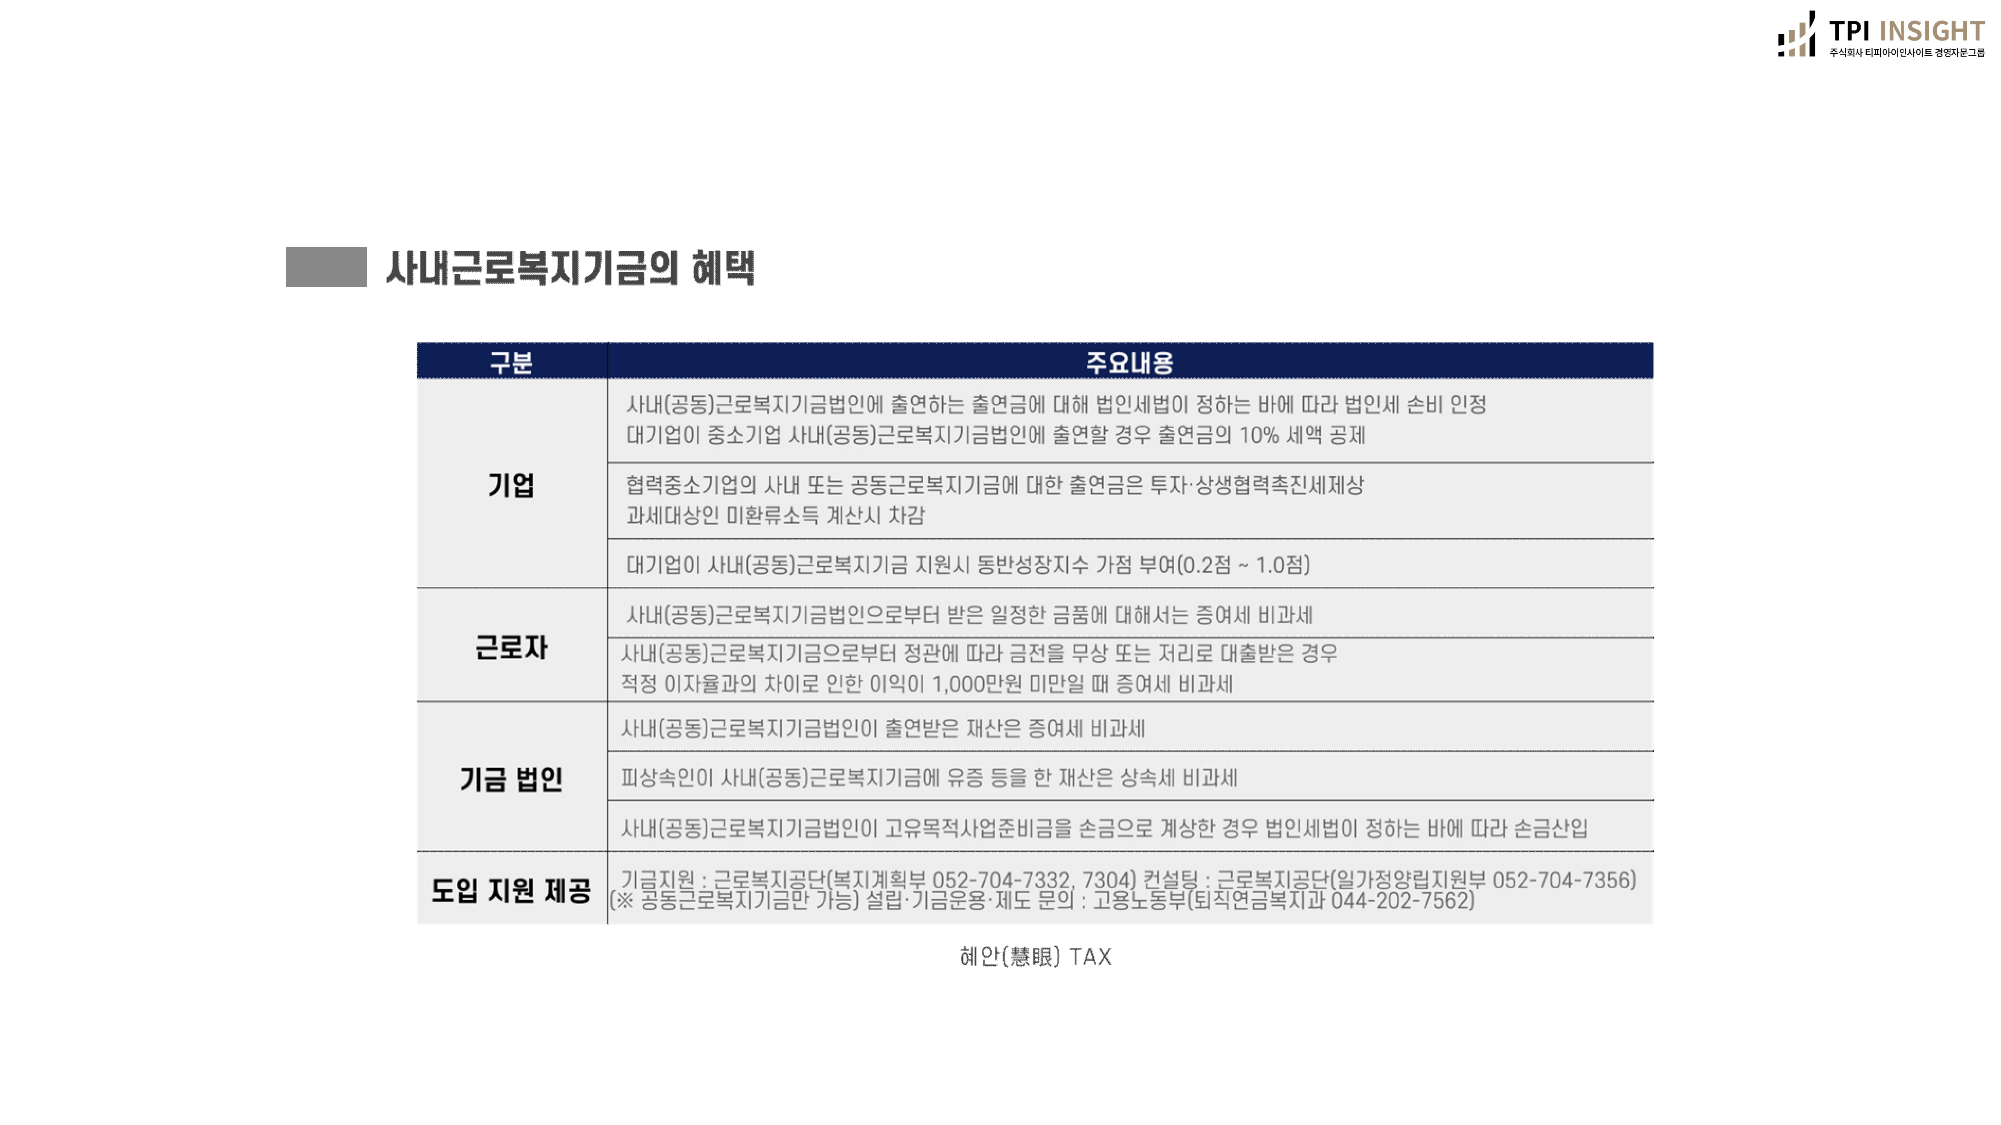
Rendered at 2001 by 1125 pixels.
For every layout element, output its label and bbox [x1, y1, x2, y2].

text_box [204, 187, 1865, 1009]
picture [1763, 4, 1998, 71]
